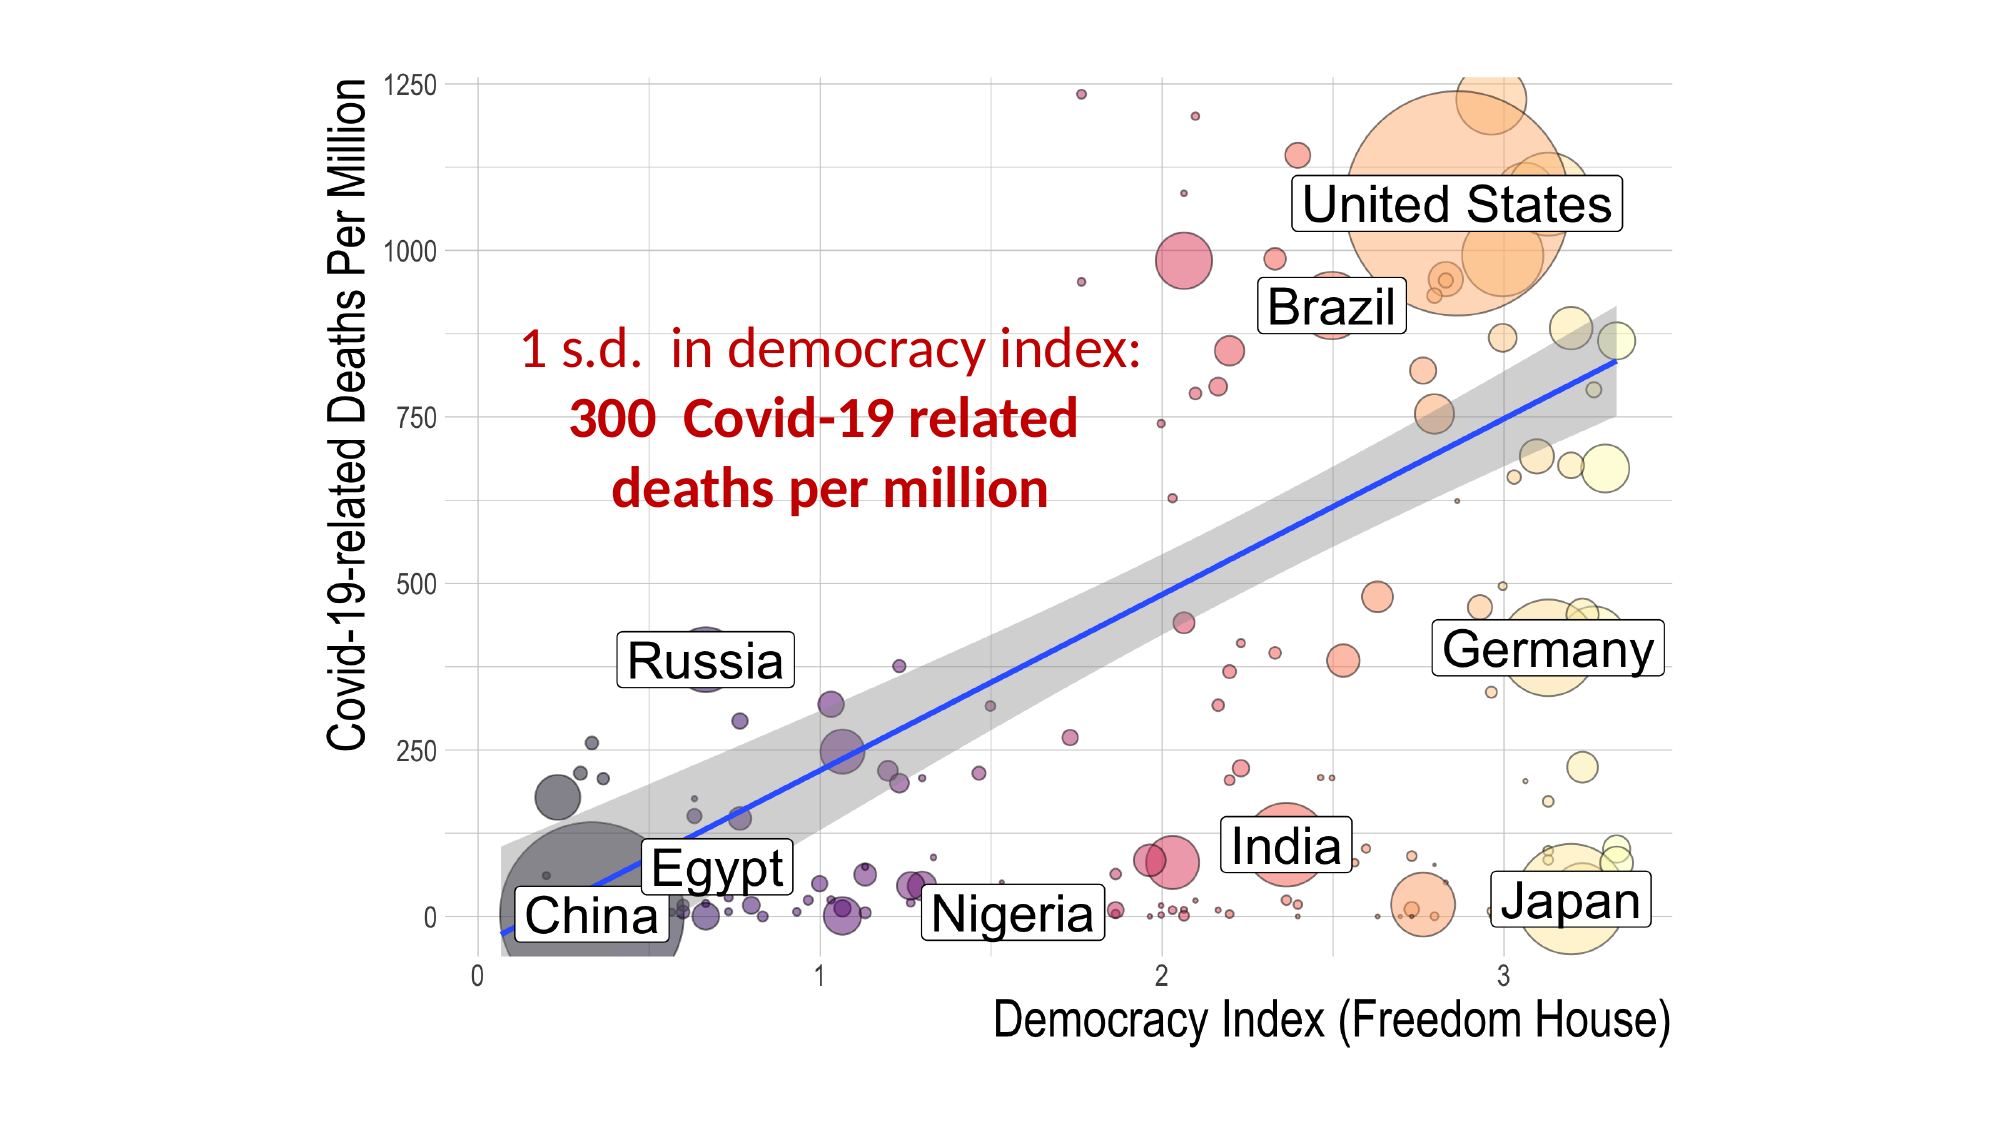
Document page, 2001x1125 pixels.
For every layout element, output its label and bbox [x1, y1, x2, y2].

picture [249, 0, 1750, 1125]
